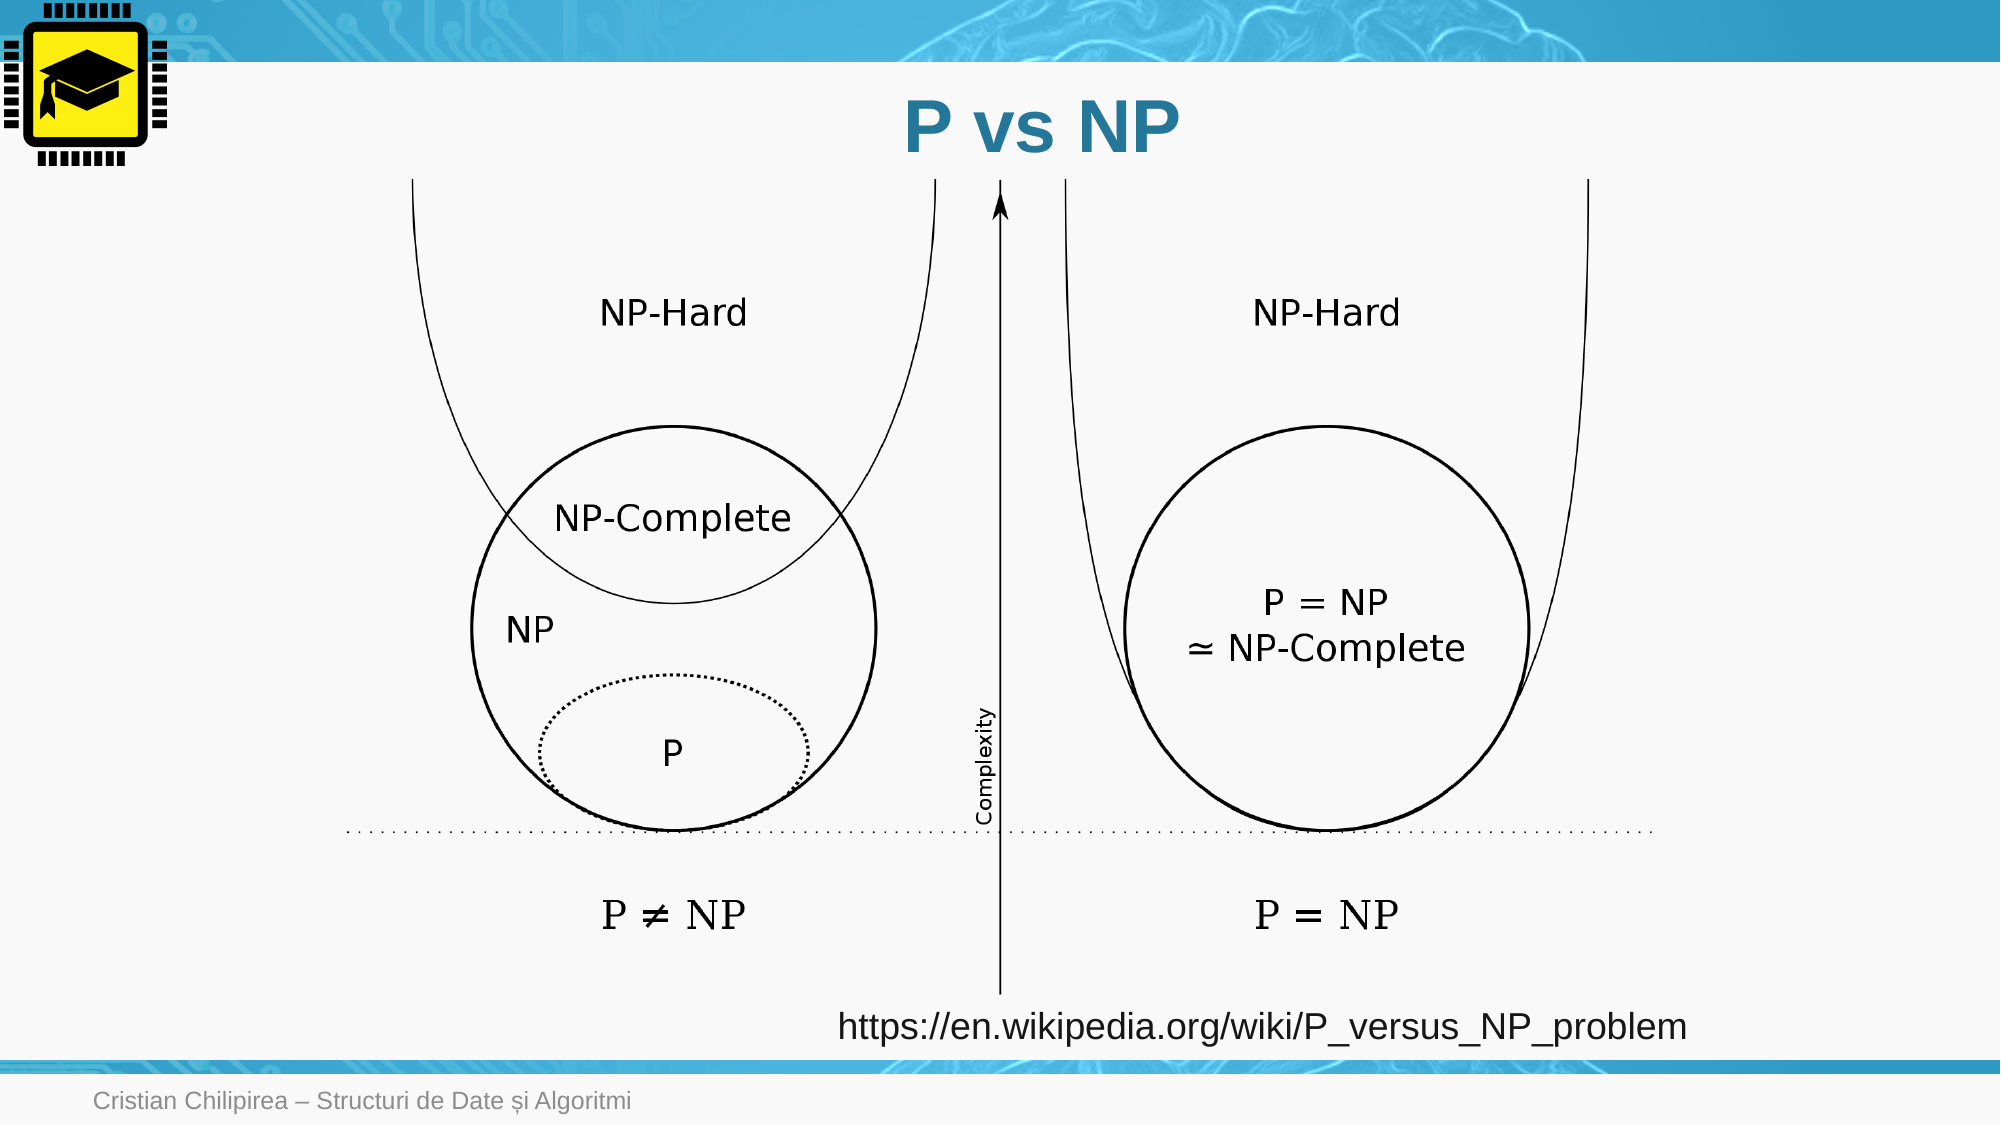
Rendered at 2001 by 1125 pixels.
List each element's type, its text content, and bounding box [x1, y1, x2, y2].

picture [0, 1060, 2000, 1074]
picture [347, 179, 1653, 995]
picture [0, 0, 2000, 166]
footer Cristian Chilipirea – Structuri de Date și Algoritmi [77, 1073, 1338, 1125]
text_box https://en.wikipedia.org/wiki/P_versus_NP_problem [822, 994, 1824, 1055]
title P vs NP [170, 76, 1915, 180]
